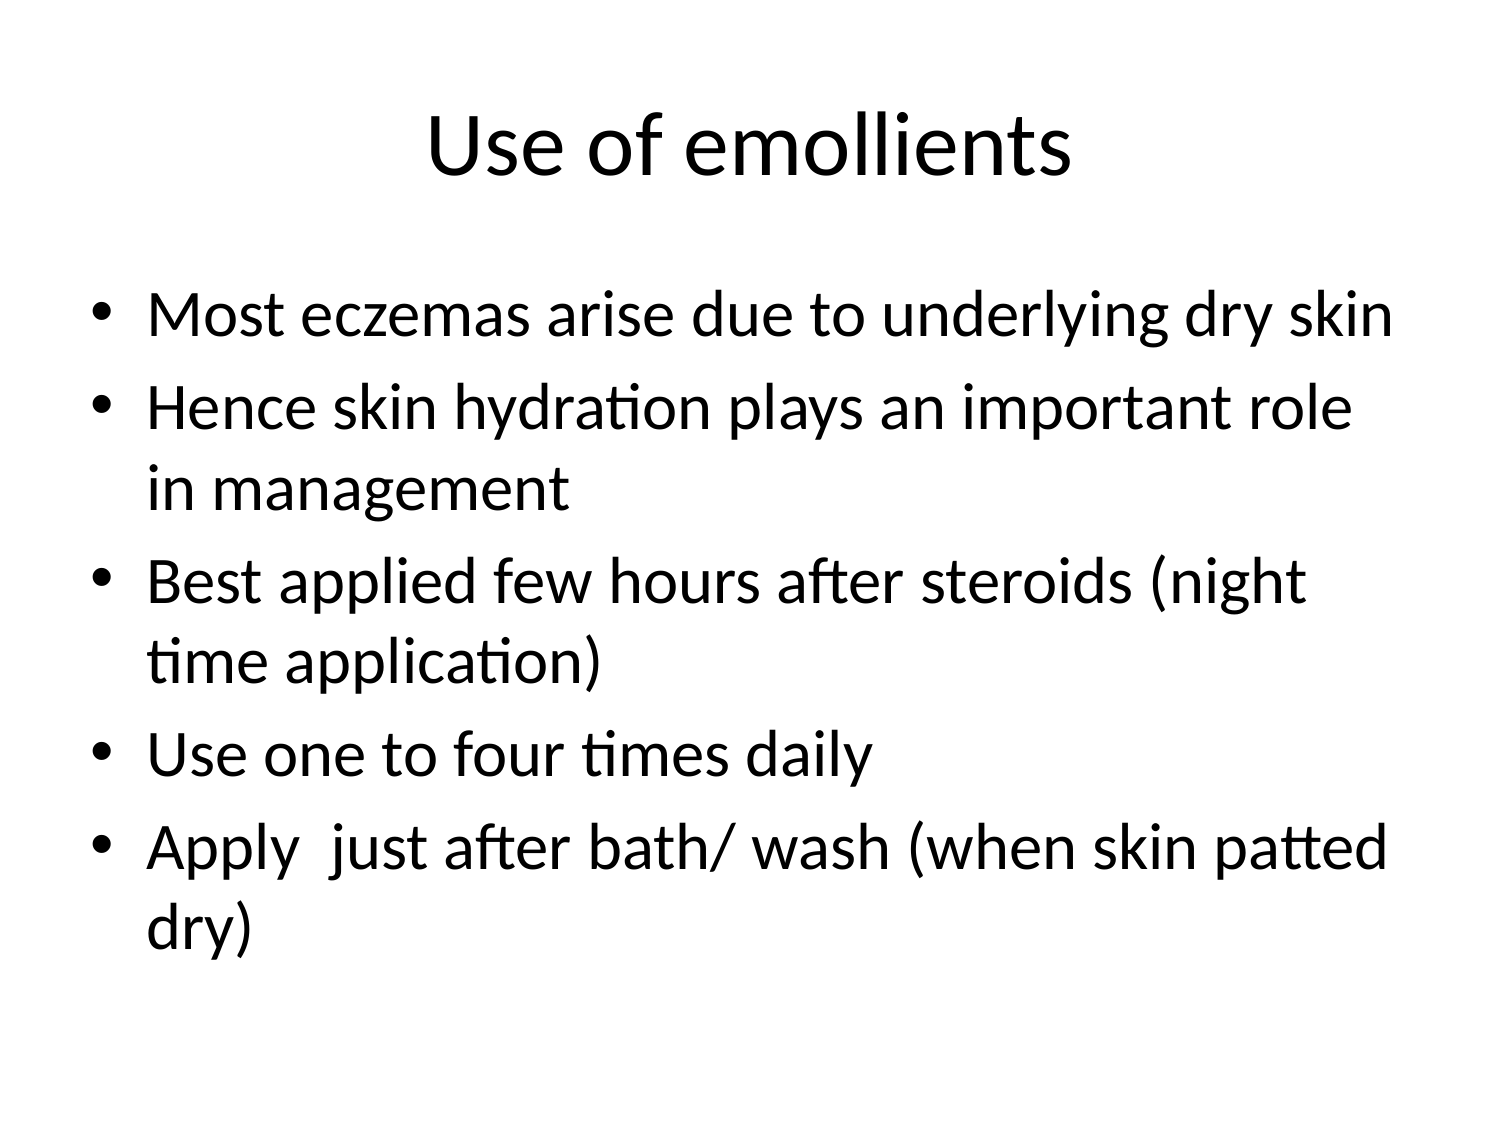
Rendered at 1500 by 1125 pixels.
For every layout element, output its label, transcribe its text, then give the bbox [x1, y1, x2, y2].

title Use of emollients [75, 45, 1425, 233]
list Most eczemas arise due to underlying dry skin Hence skin hydration plays an important role in management Best applied few hours after steroids (night time application) Use one to four times daily Apply just after bath/ wash (when skin patted dry) [75, 262, 1425, 1005]
